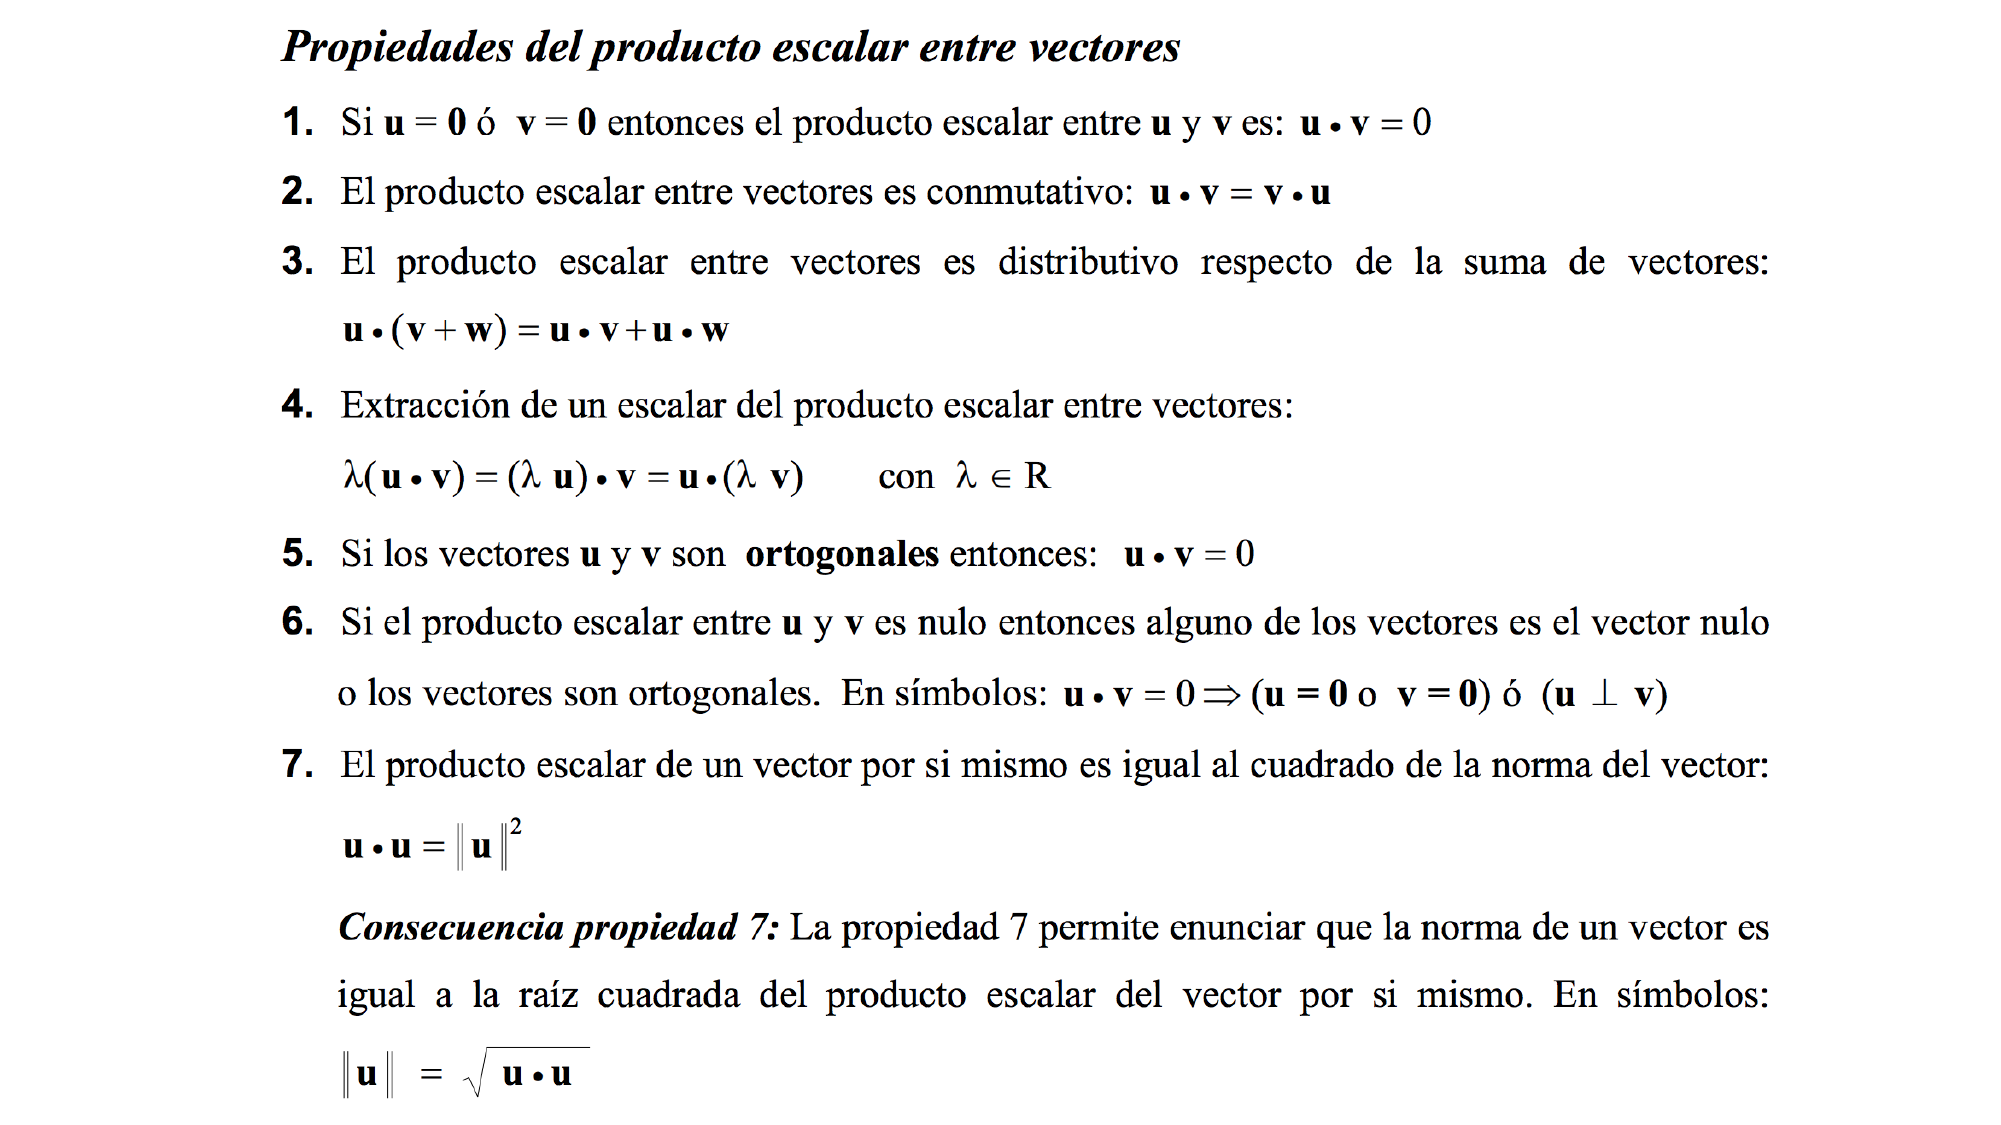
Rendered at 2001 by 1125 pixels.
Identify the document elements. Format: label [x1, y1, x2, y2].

list [264, 18, 1791, 1110]
